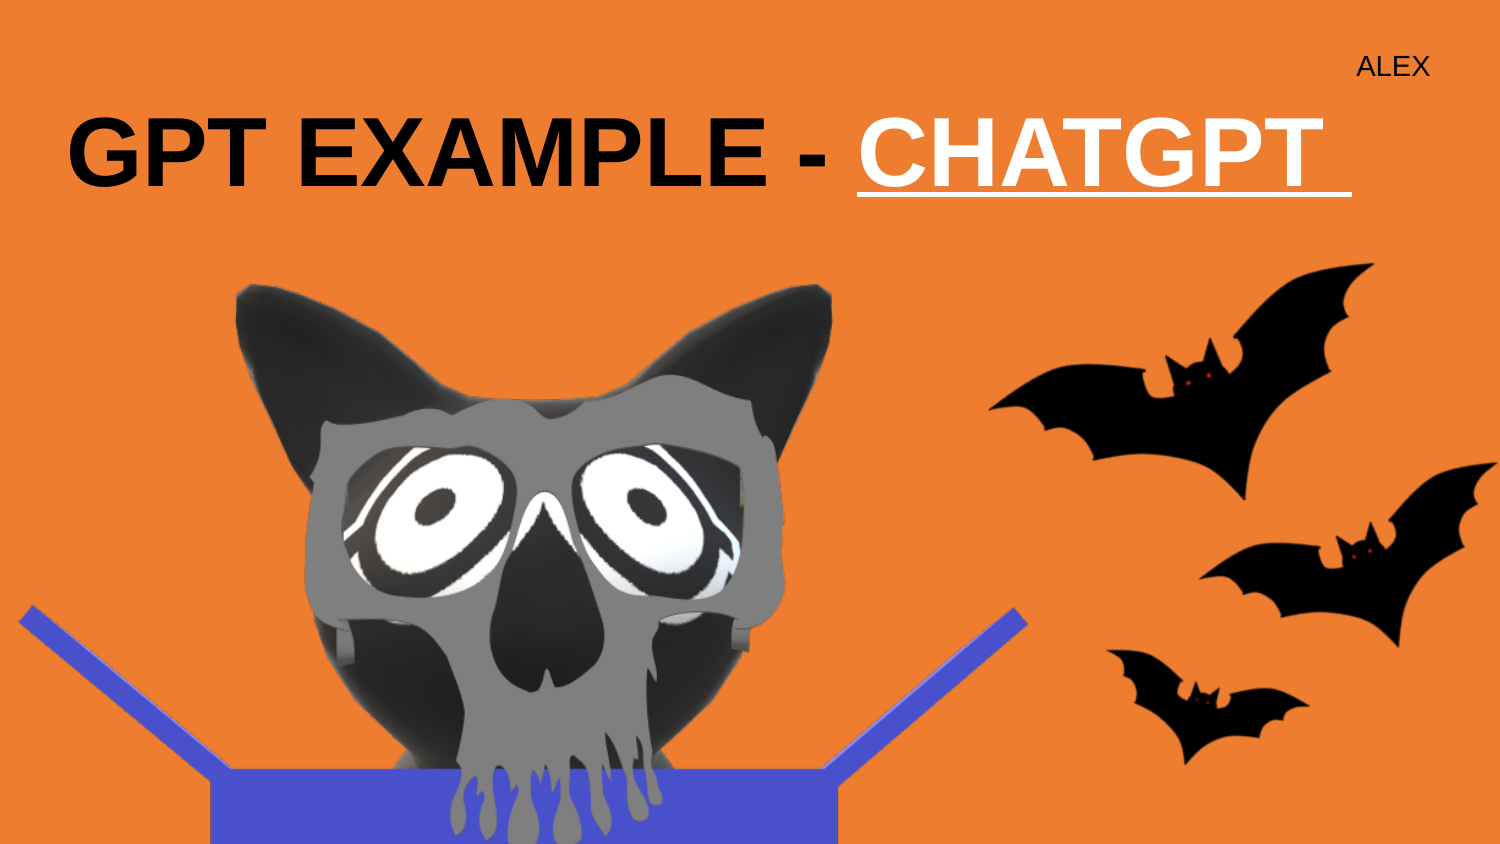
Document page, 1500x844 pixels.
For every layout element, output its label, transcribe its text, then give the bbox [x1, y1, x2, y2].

text_box ALEX [1341, 32, 1449, 91]
picture [0, 260, 1500, 844]
title GPT EXAMPLE - CHATGPT [51, 72, 1392, 225]
